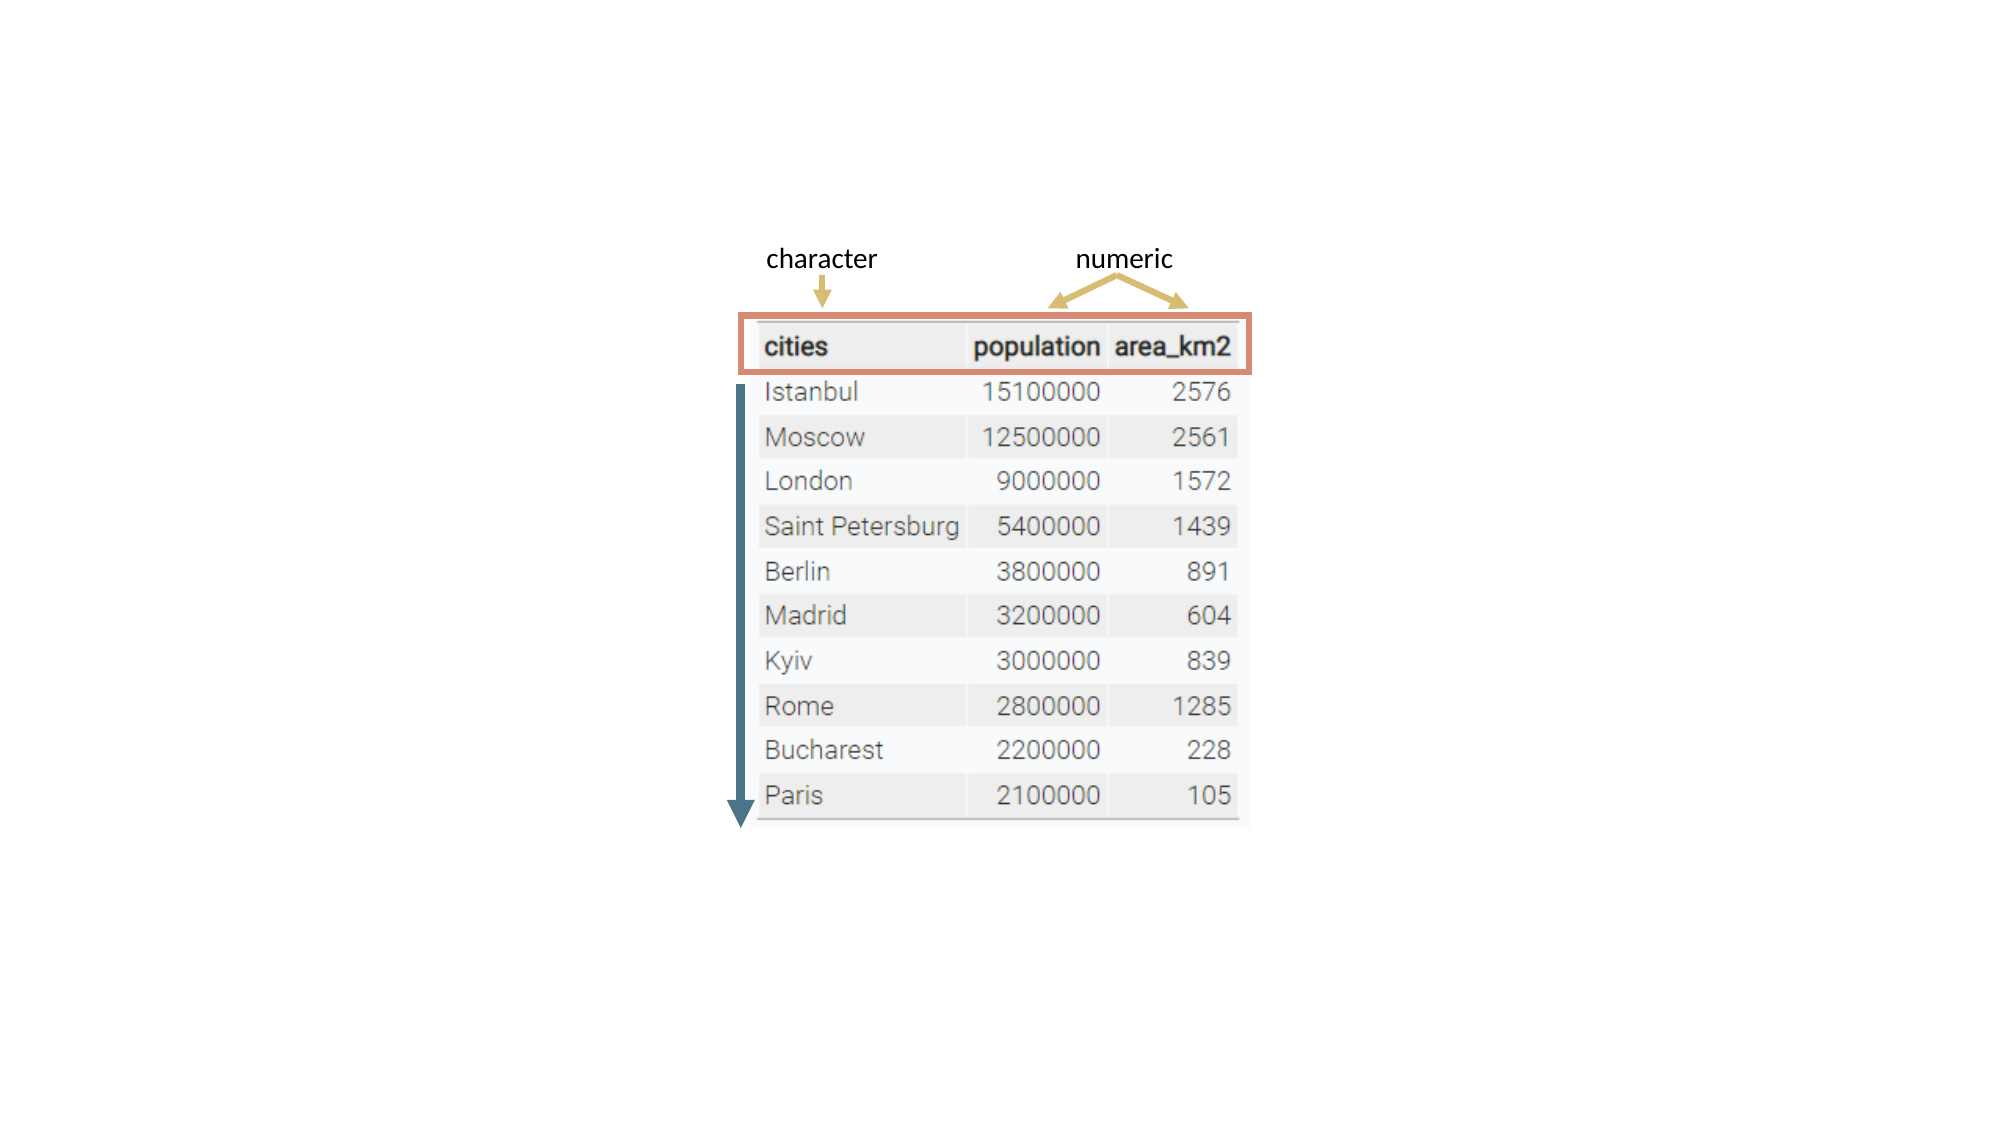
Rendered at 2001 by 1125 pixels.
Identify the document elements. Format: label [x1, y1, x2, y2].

text_box [740, 231, 1250, 828]
